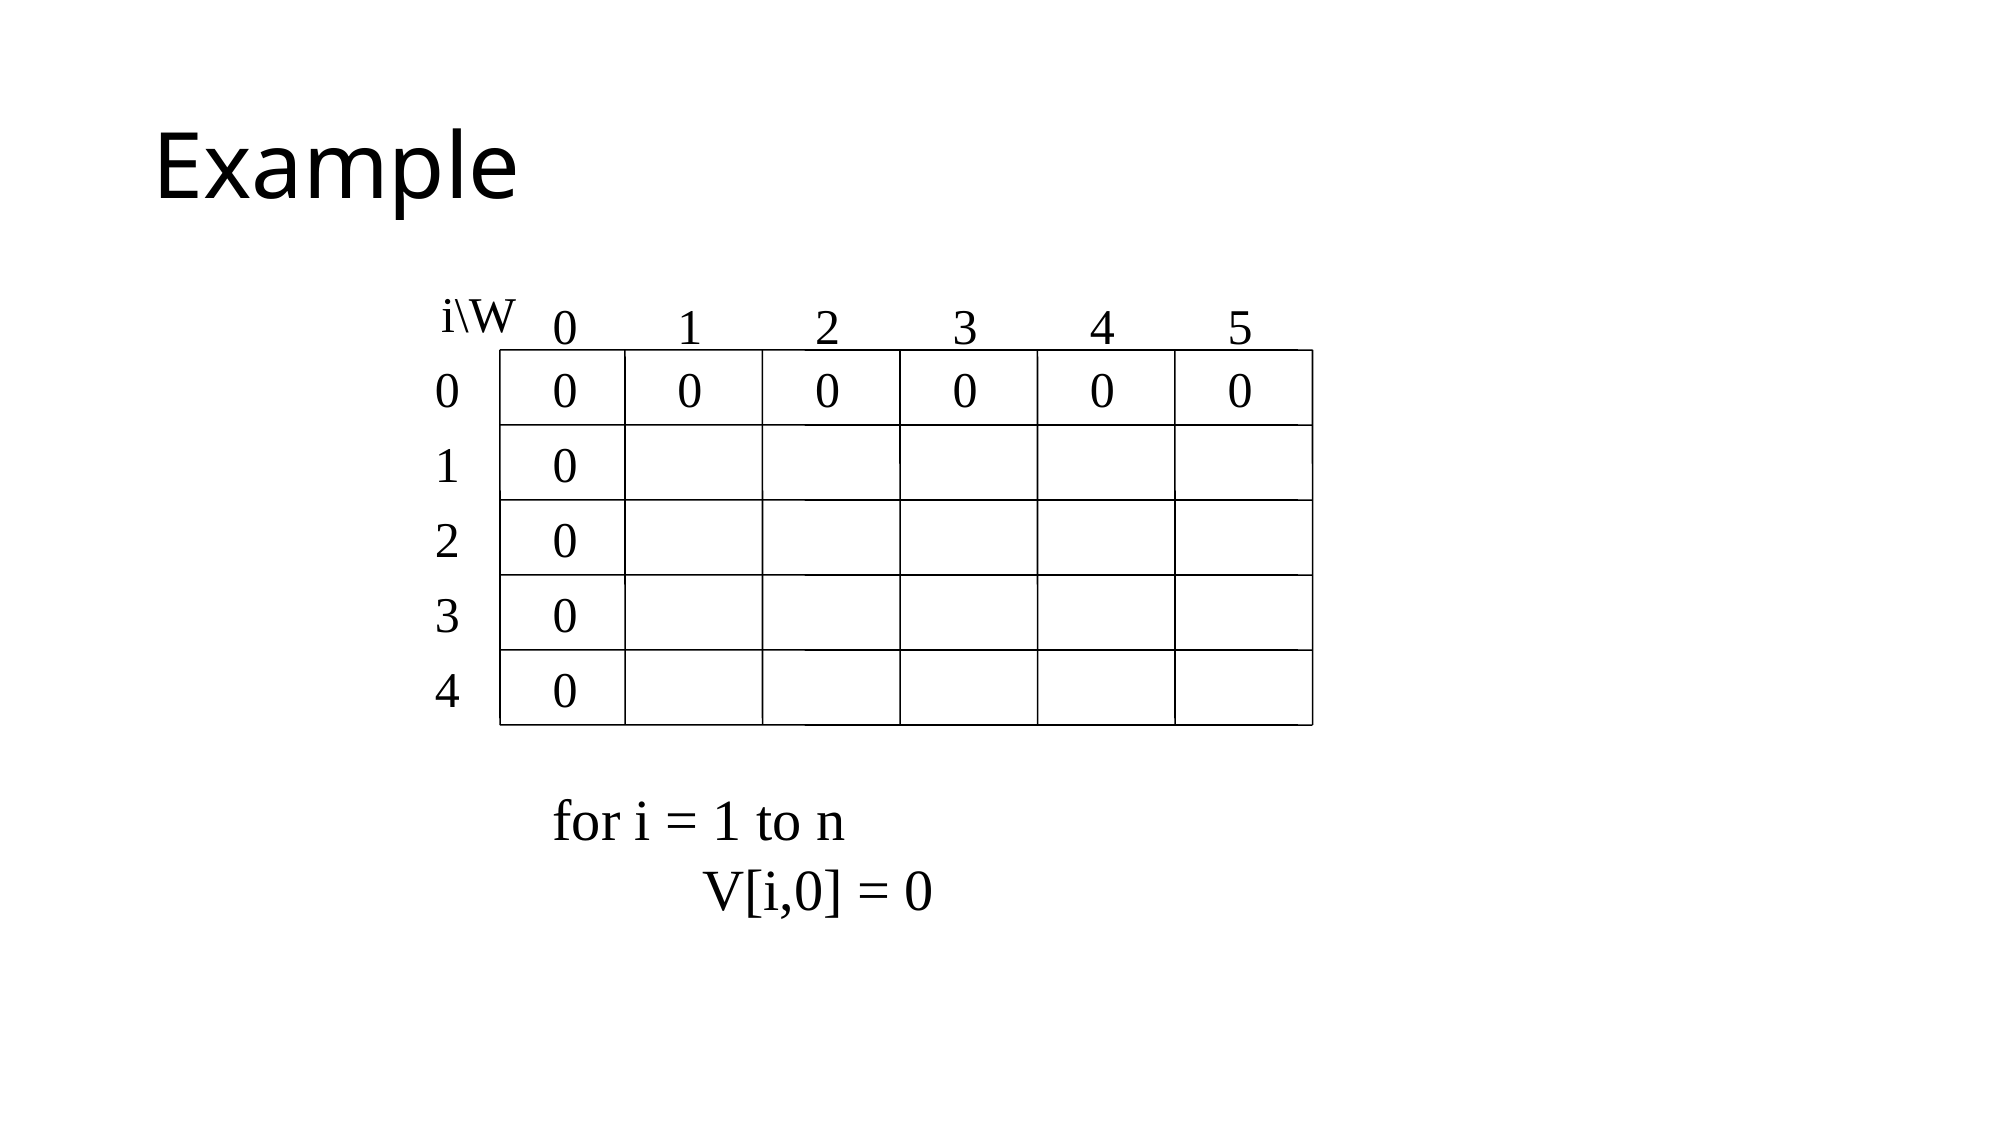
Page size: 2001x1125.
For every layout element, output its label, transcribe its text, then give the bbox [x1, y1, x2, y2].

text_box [419, 274, 1313, 725]
title Example [137, 59, 1863, 278]
text_box for i = 1 to n V[i,0] = 0 [537, 774, 1100, 930]
